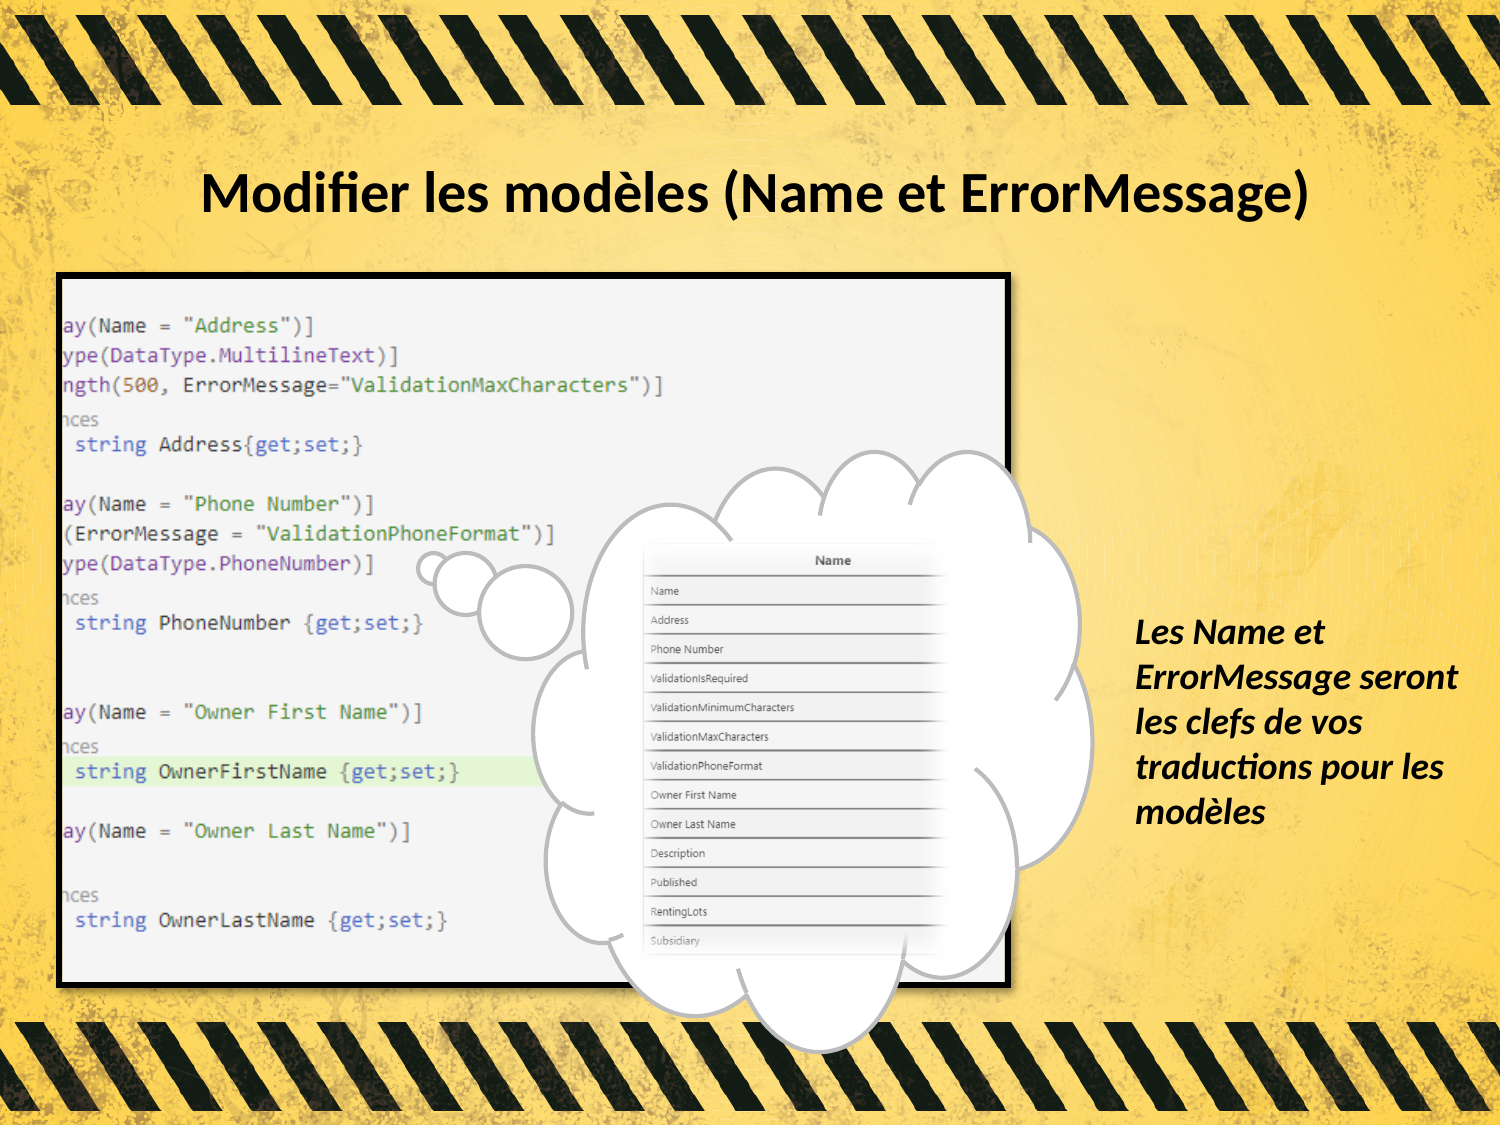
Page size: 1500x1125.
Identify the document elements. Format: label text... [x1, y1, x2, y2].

text_box Les Name et ErrorMessage seront les clefs de vos traductions pour les modèles [1120, 599, 1482, 840]
title Modifier les modèles (Name et ErrorMessage) [12, 99, 1500, 279]
text_box [1008, 470, 1095, 927]
picture [62, 278, 1005, 982]
picture [0, 0, 1500, 1125]
text_box [635, 990, 897, 1055]
